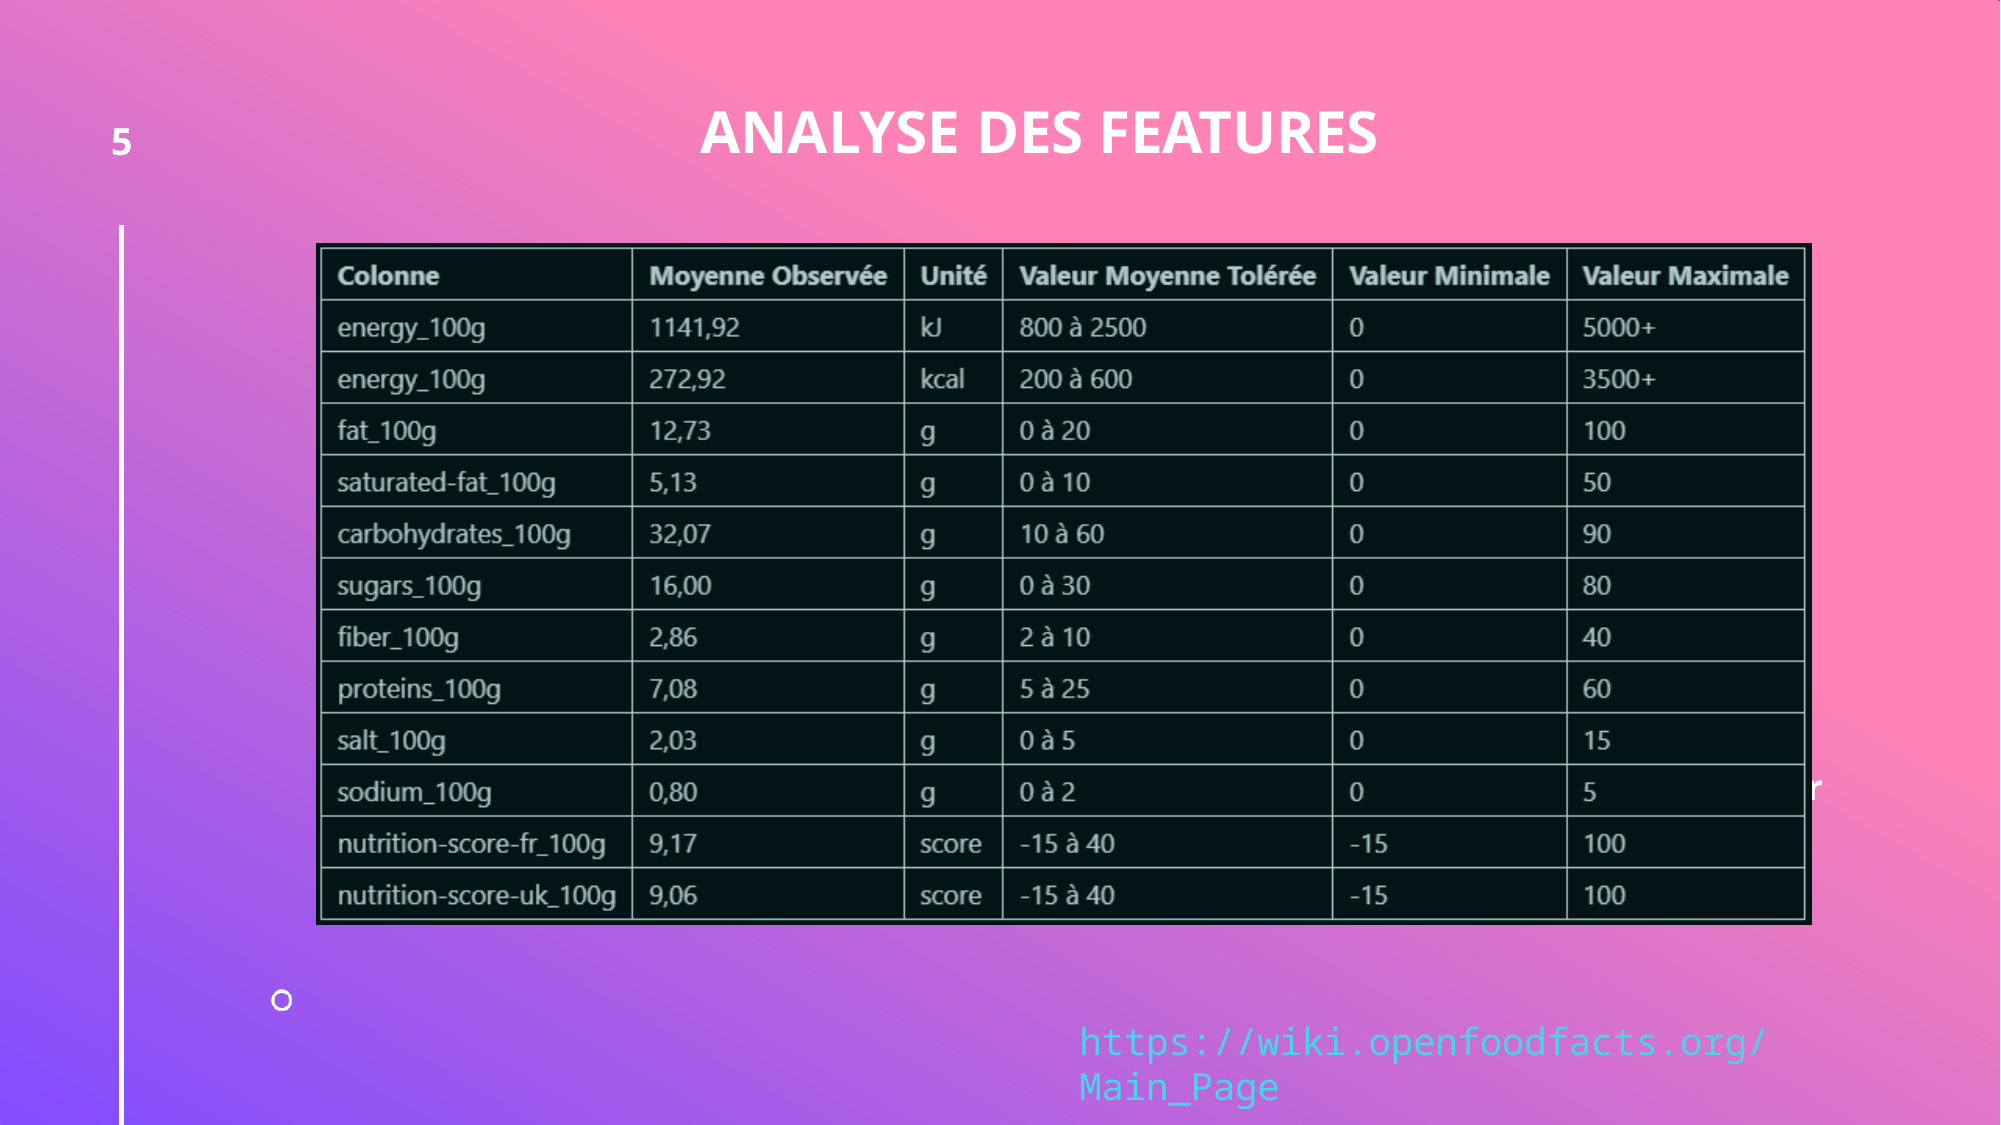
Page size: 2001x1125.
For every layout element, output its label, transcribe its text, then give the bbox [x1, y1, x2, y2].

title ANALYSE DES FEATURES [232, 44, 1870, 283]
picture [0, 0, 2000, 1125]
text_box https://wiki.openfoodfacts.org/Main_Page [1077, 1015, 1904, 1108]
text_box 5 [108, 115, 134, 163]
text_box r [1818, 762, 1823, 808]
